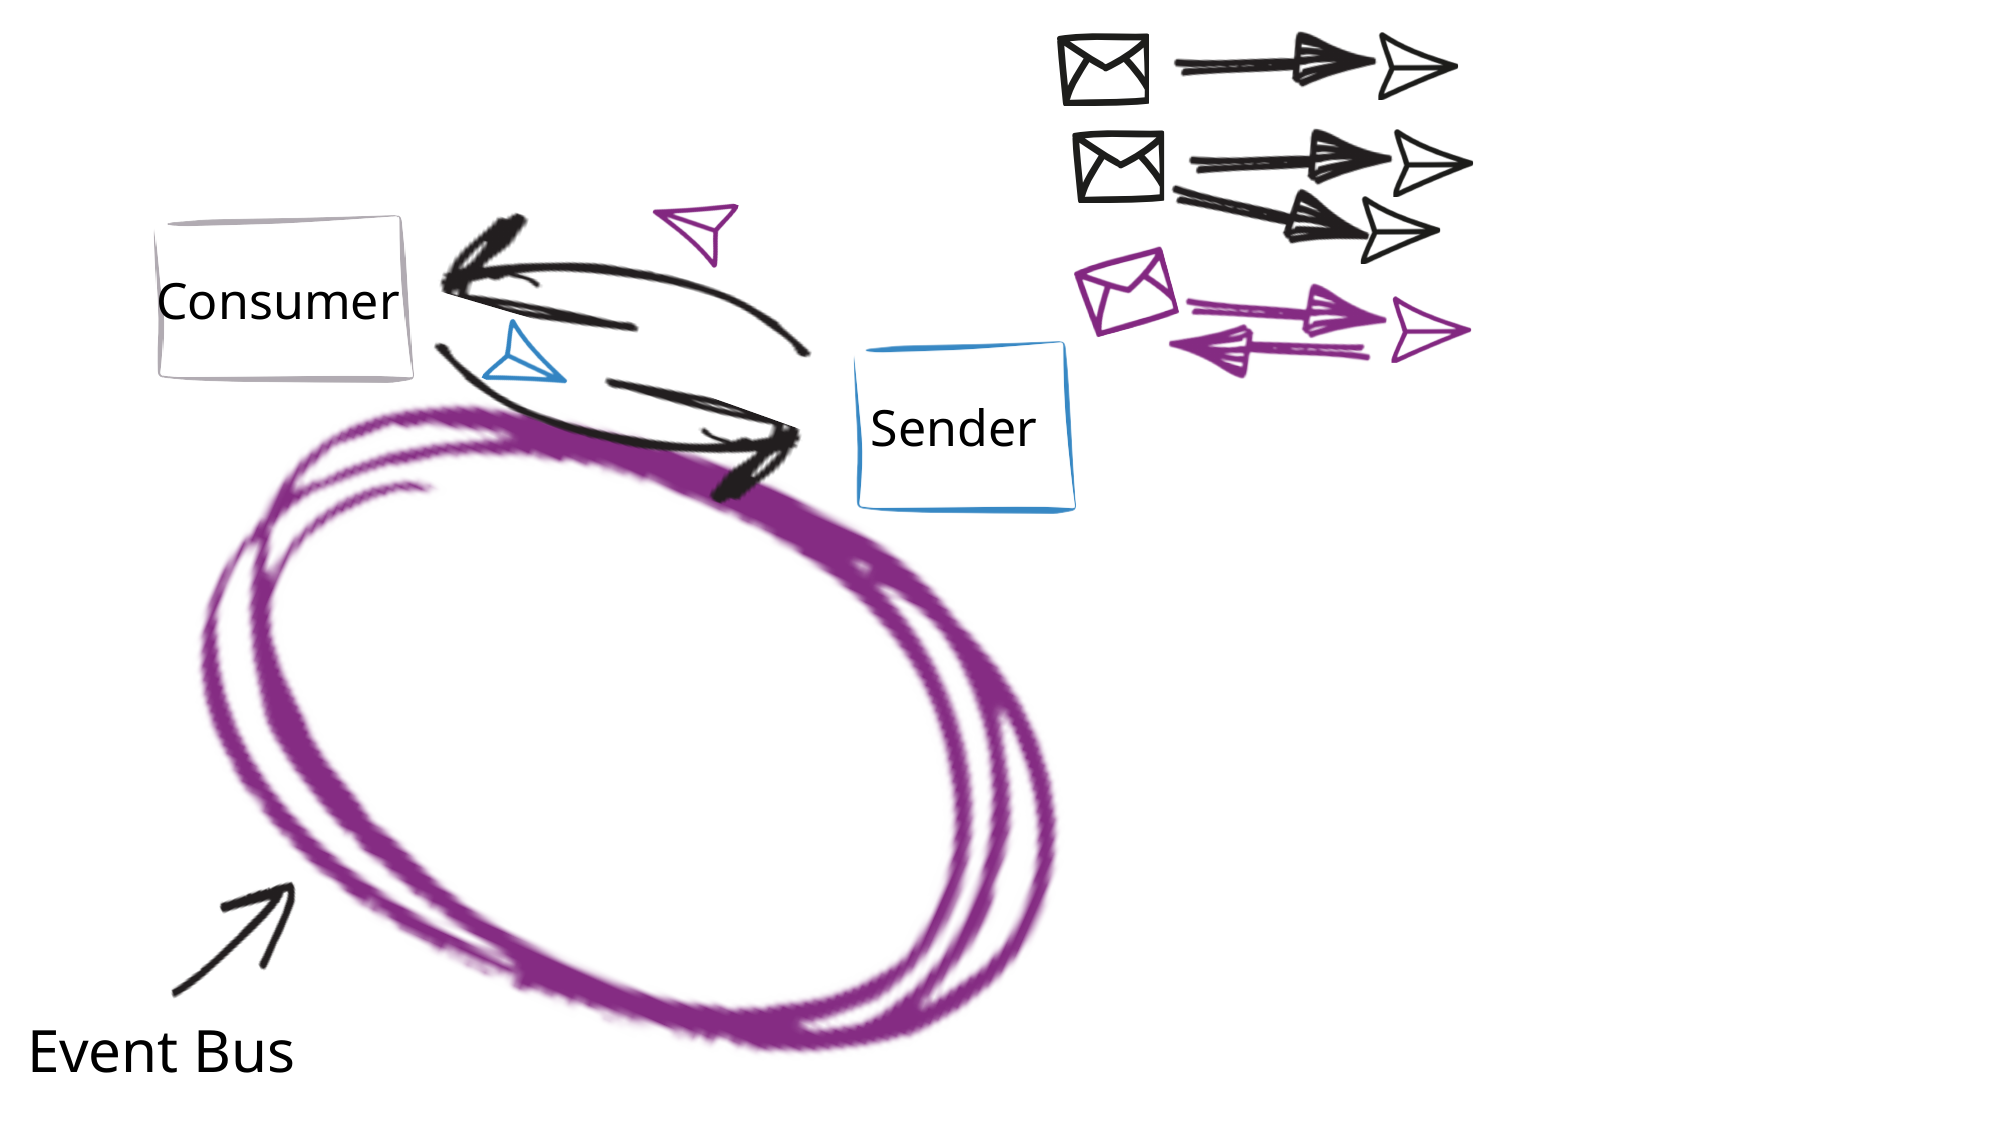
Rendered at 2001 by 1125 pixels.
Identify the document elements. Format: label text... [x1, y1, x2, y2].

picture [497, 324, 565, 405]
text_box Event Bus [12, 1006, 311, 1092]
picture [1057, 32, 1149, 106]
picture [144, 211, 418, 385]
picture [1080, 255, 1172, 329]
picture [1384, 25, 1452, 106]
picture [1398, 289, 1465, 370]
picture [174, 79, 1105, 1036]
picture [1225, 0, 1334, 466]
picture [1367, 123, 1467, 270]
picture [1072, 129, 1165, 203]
